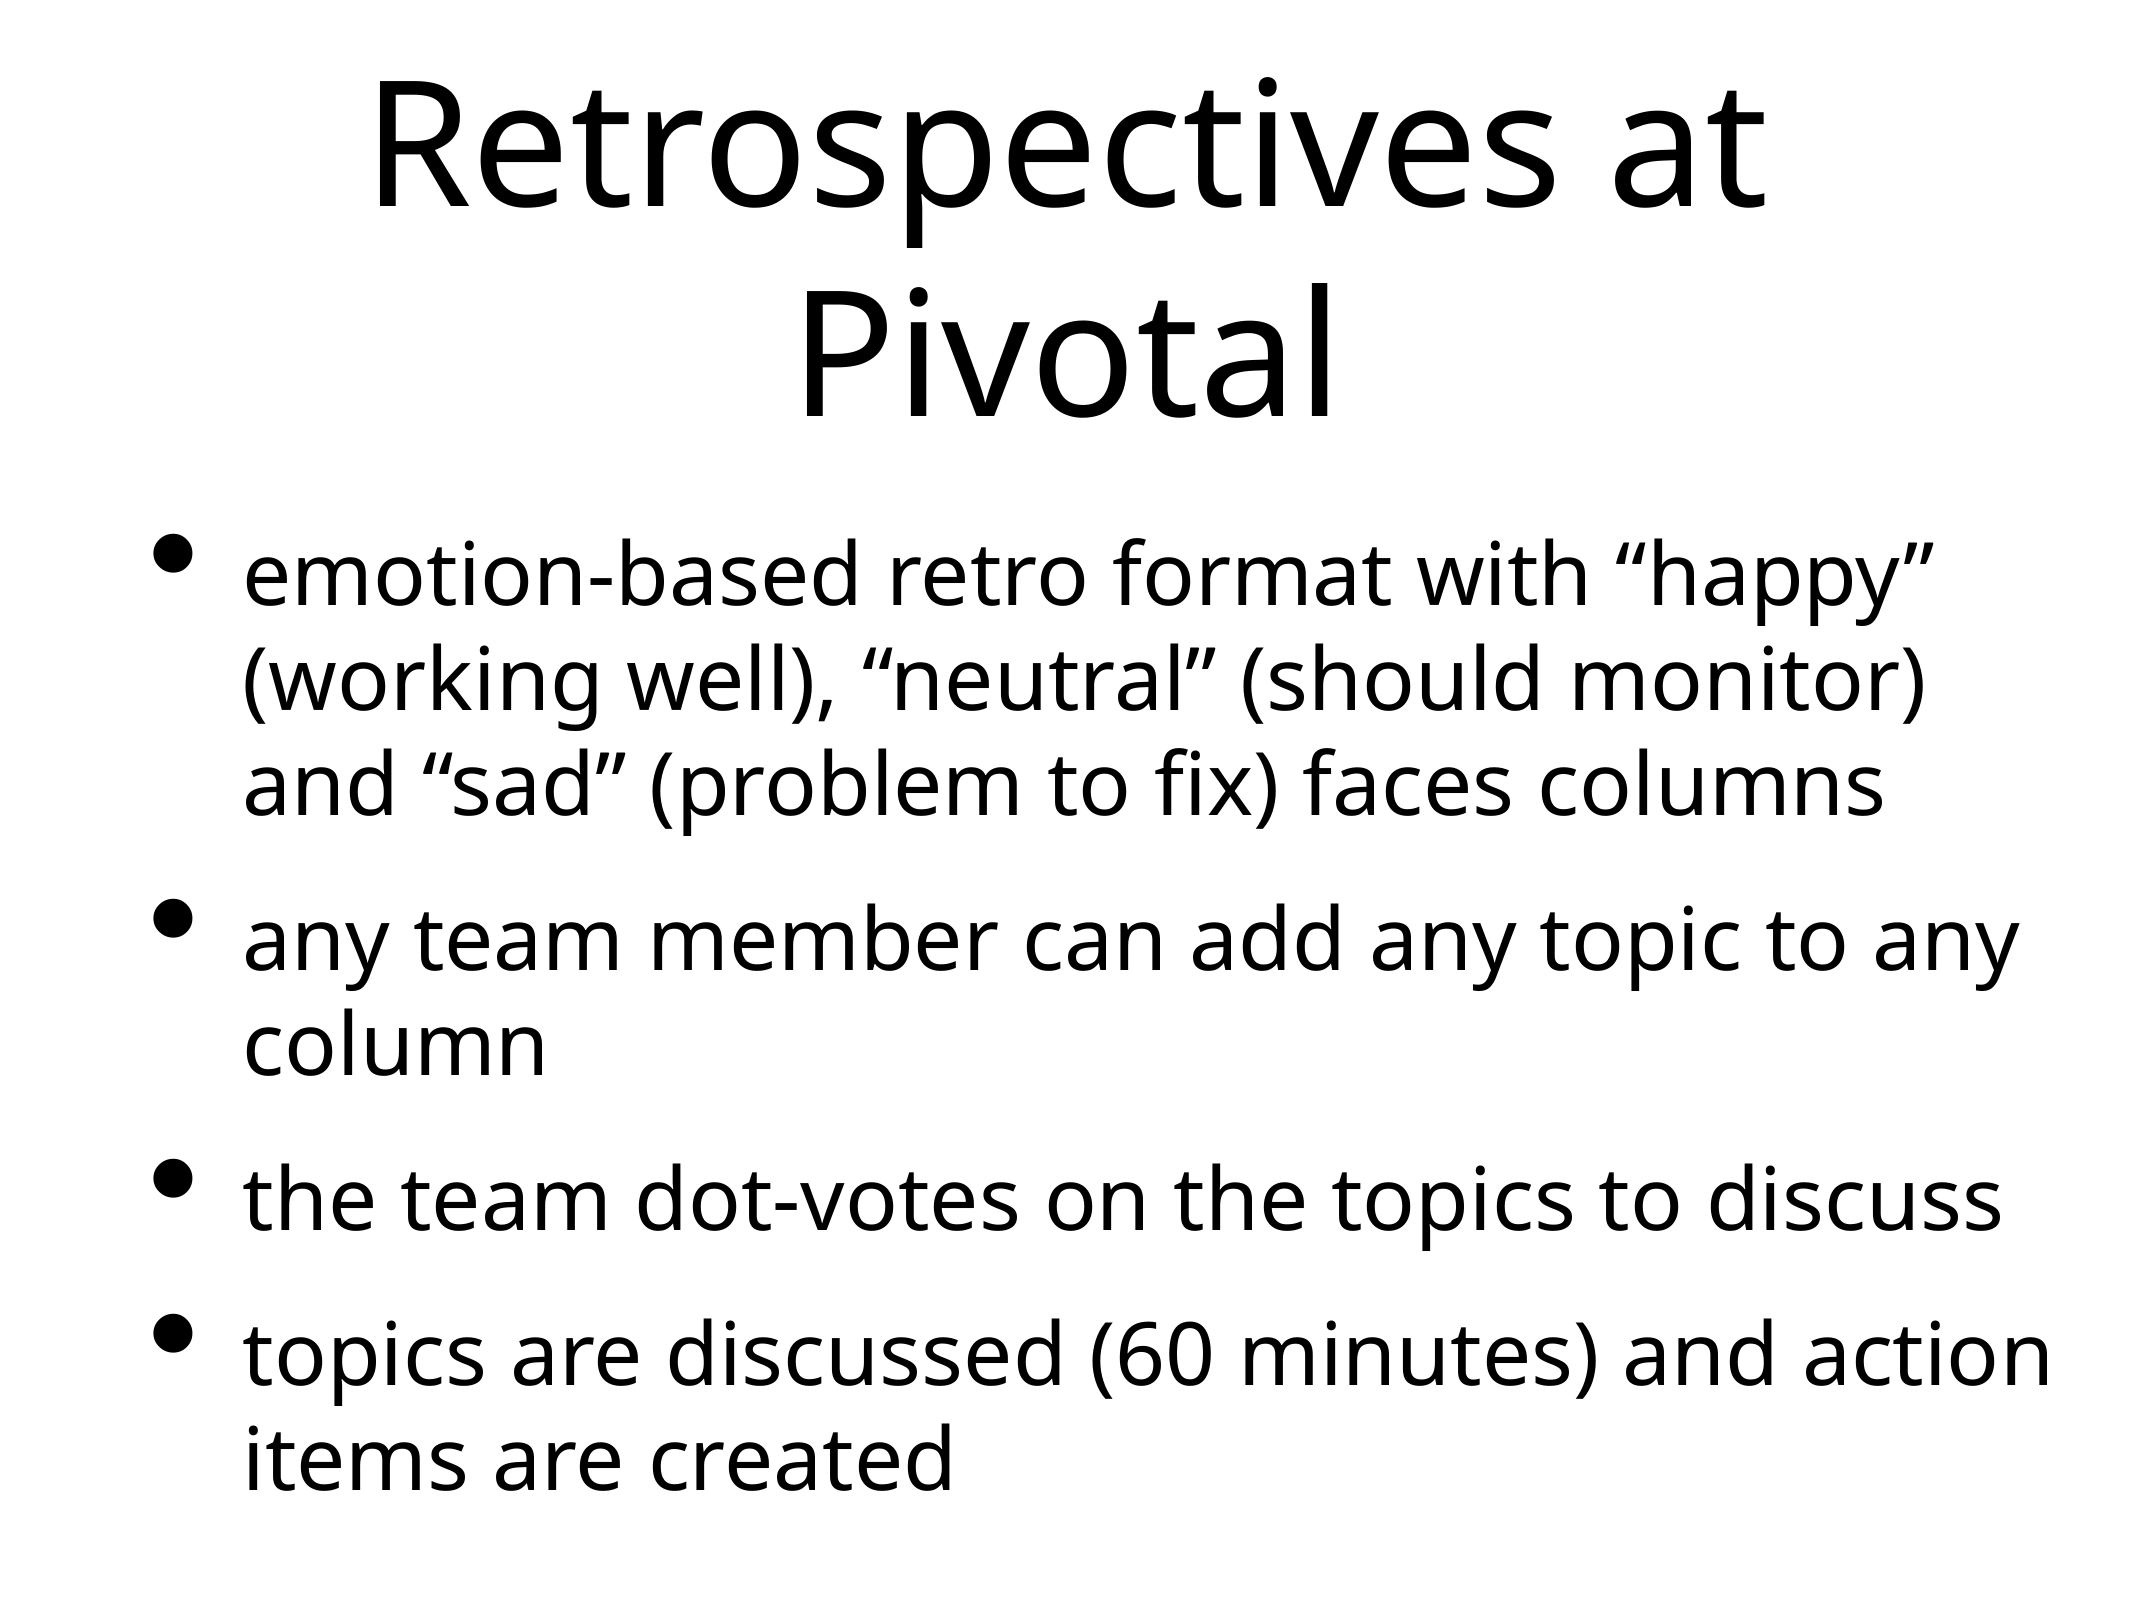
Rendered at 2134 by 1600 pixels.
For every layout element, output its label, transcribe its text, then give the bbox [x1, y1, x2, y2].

list emotion-based retro format with “happy” (working well), “neutral” (should monitor) and “sad” (problem to fix) faces columns any team member can add any topic to any column the team dot-votes on the topics to discuss topics are discussed (60 minutes) and action items are created [88, 447, 2109, 1580]
title Retrospectives at Pivotal [207, 41, 1926, 443]
